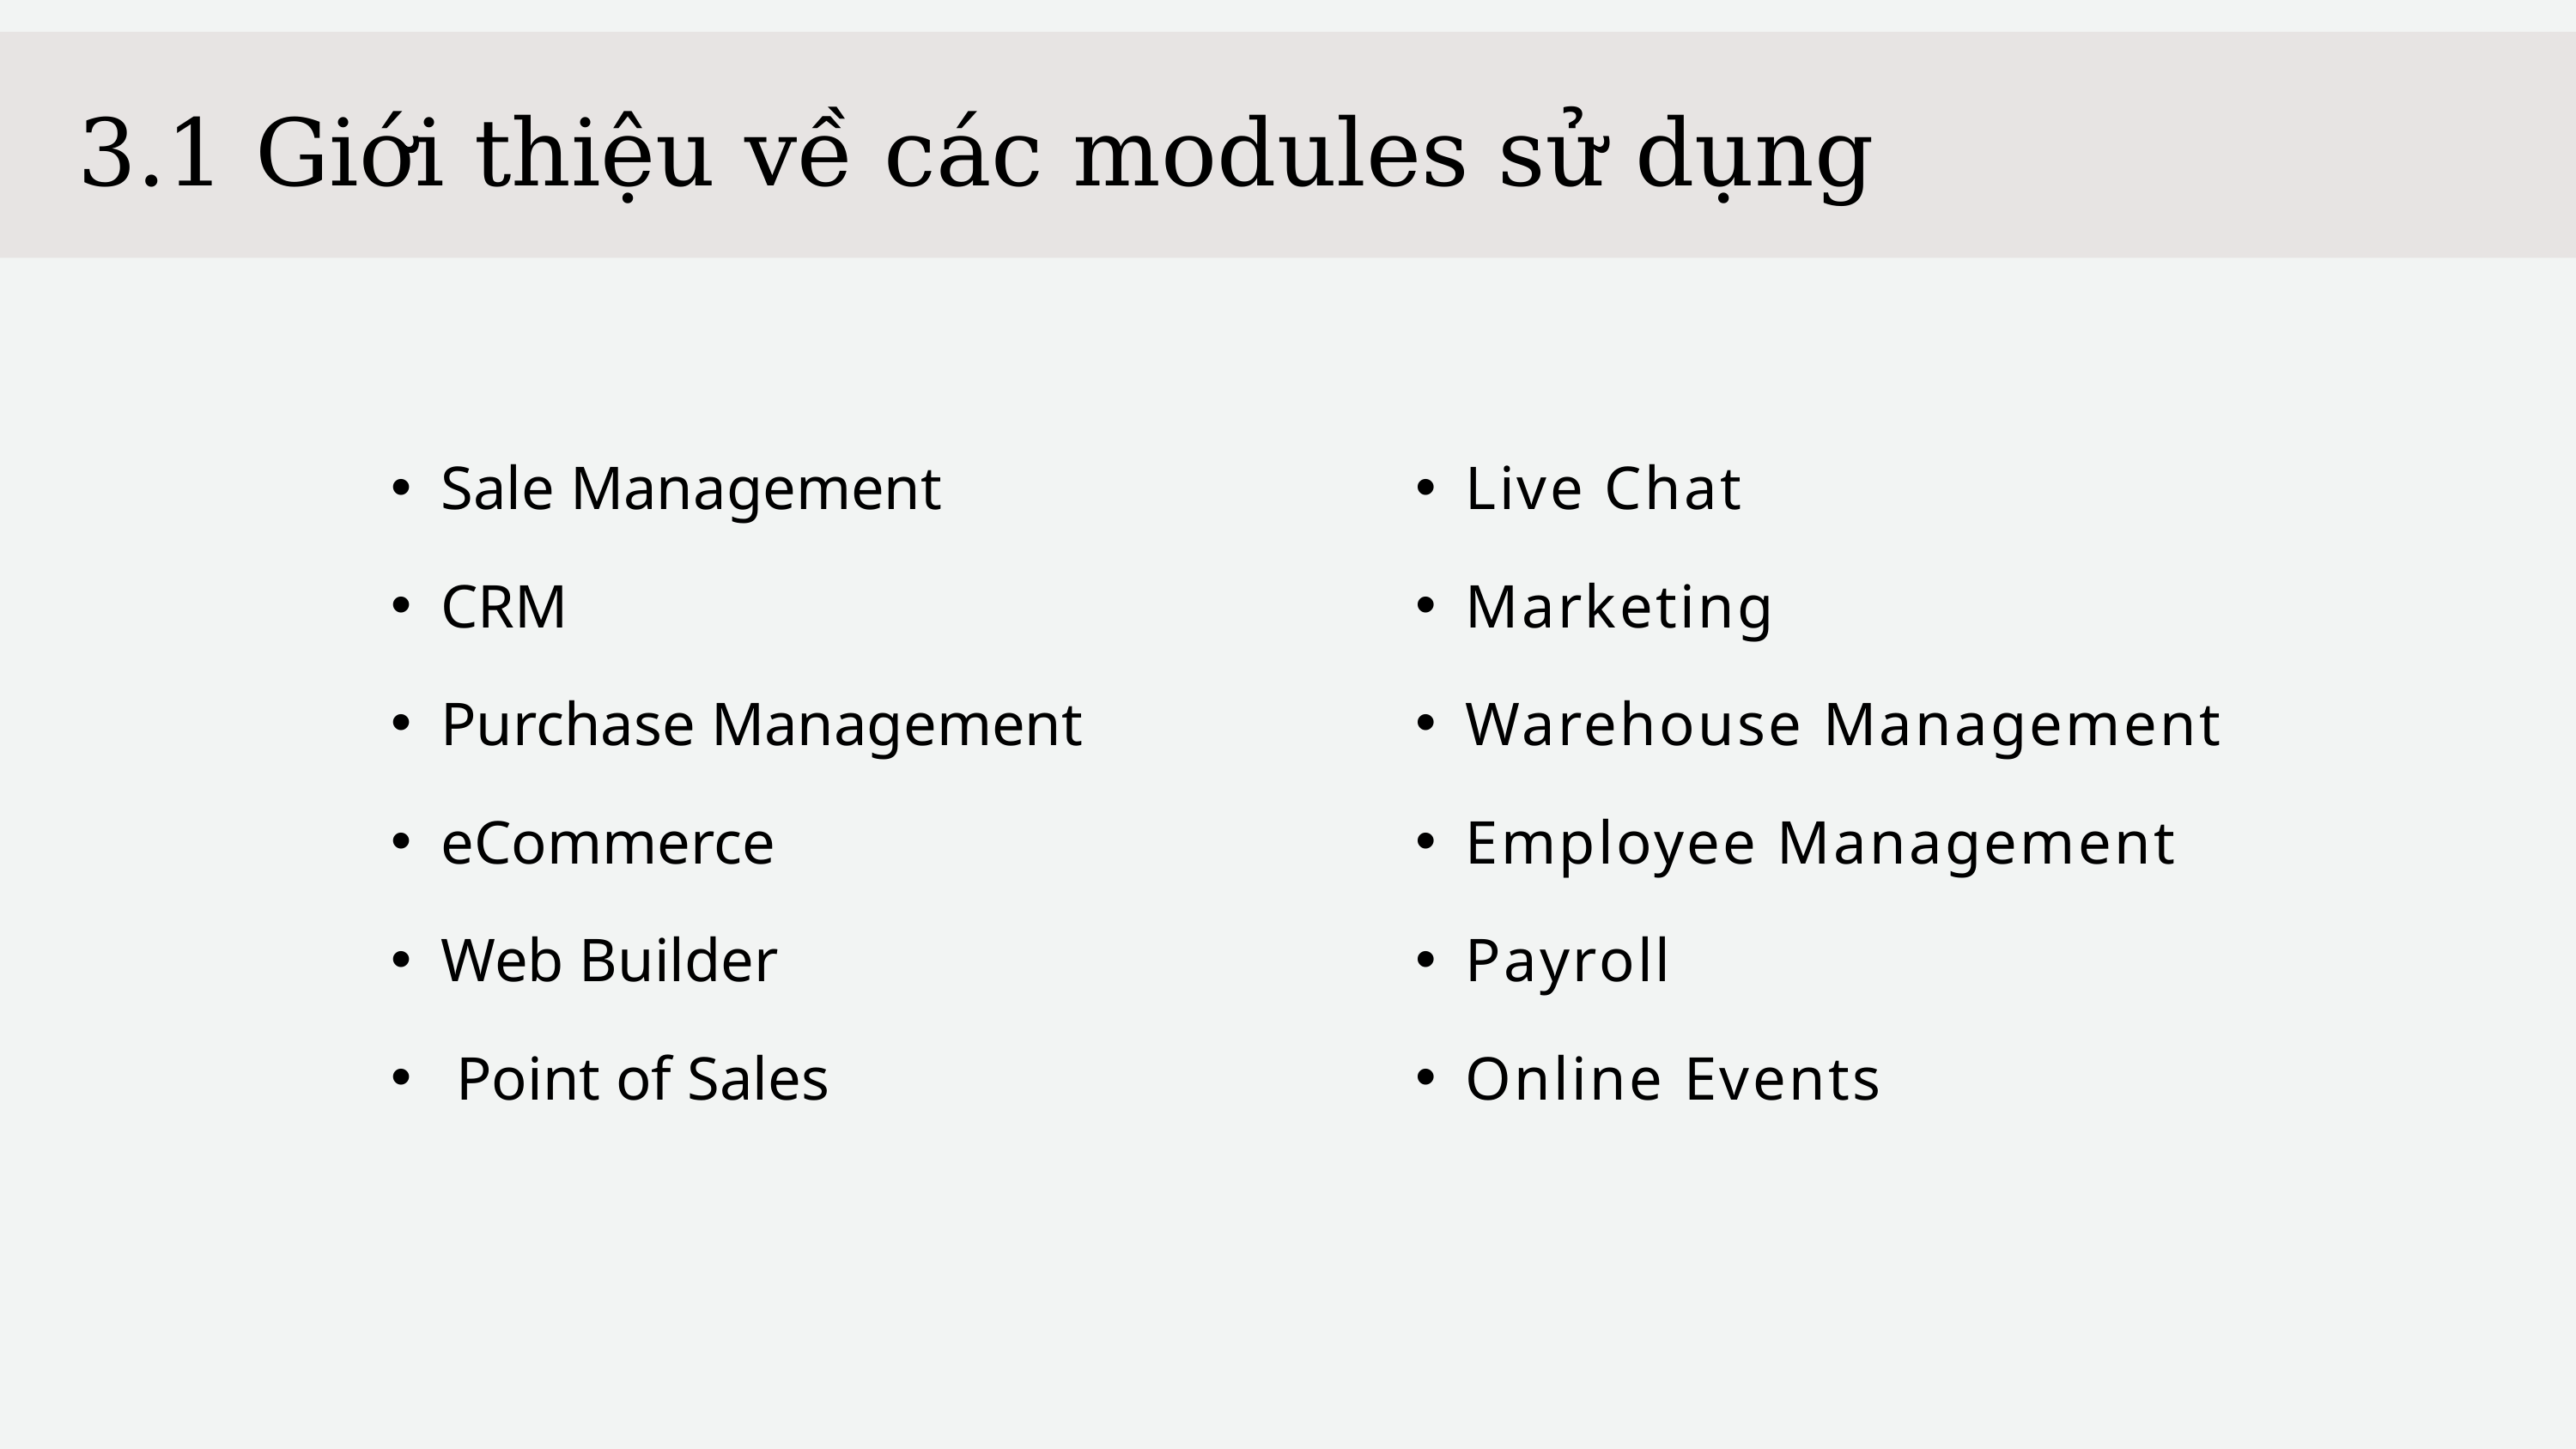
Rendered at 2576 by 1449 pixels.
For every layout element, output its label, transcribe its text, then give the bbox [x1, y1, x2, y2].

text_box 3.1 Giới thiệu về các modules sử dụng [36, 74, 1917, 205]
text_box Live Chat Marketing Warehouse Management Employee Management Payroll Online Events [1364, 403, 2293, 1112]
text_box [0, 32, 2576, 258]
text_box Sale Management CRM Purchase Management eCommerce Web Builder Point of Sales [340, 403, 1146, 1112]
